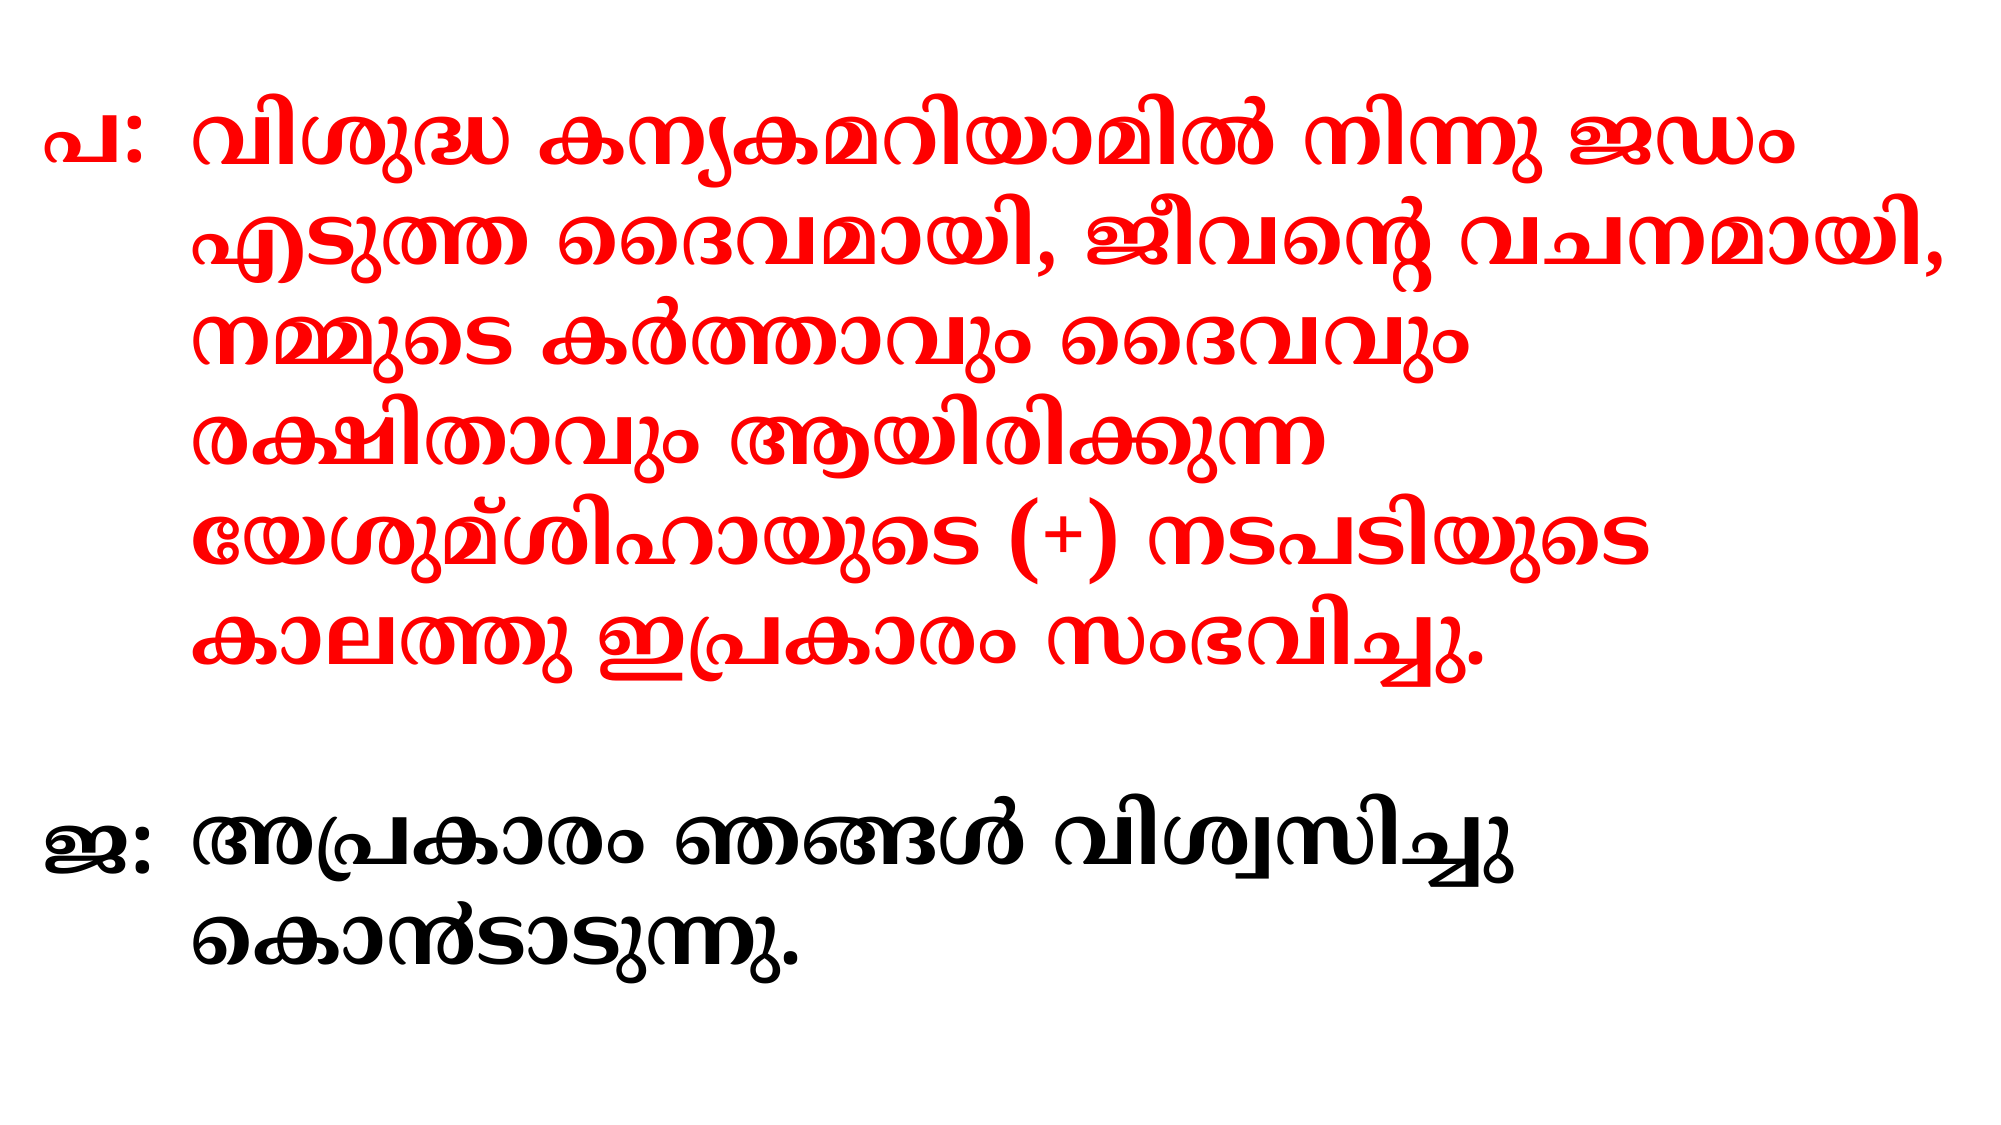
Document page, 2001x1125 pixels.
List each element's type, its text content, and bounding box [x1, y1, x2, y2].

text_box പ: [37, 73, 153, 185]
text_box വിശുദ്ധ കന്യകമറിയാമില്‍ നിന്നു ജഡം എടുത്ത ദൈവമായി, ജീവന്‍റെ വചനമായി, നമ്മുടെ കര്‍ത്താവും ദൈവവും രക്ഷിതാവും ആയിരിക്കുന്ന യേശുമ്ശിഹായുടെ (+) നടപടിയുടെ കാലത്തു ഇപ്രകാരം സംഭവിച്ചു. അപ്രകാരം ഞങ്ങള്‍ വിശ്വസിച്ചു കൊ൯ടാടുന്നു. [184, 75, 2000, 987]
text_box ജ: [37, 784, 161, 896]
